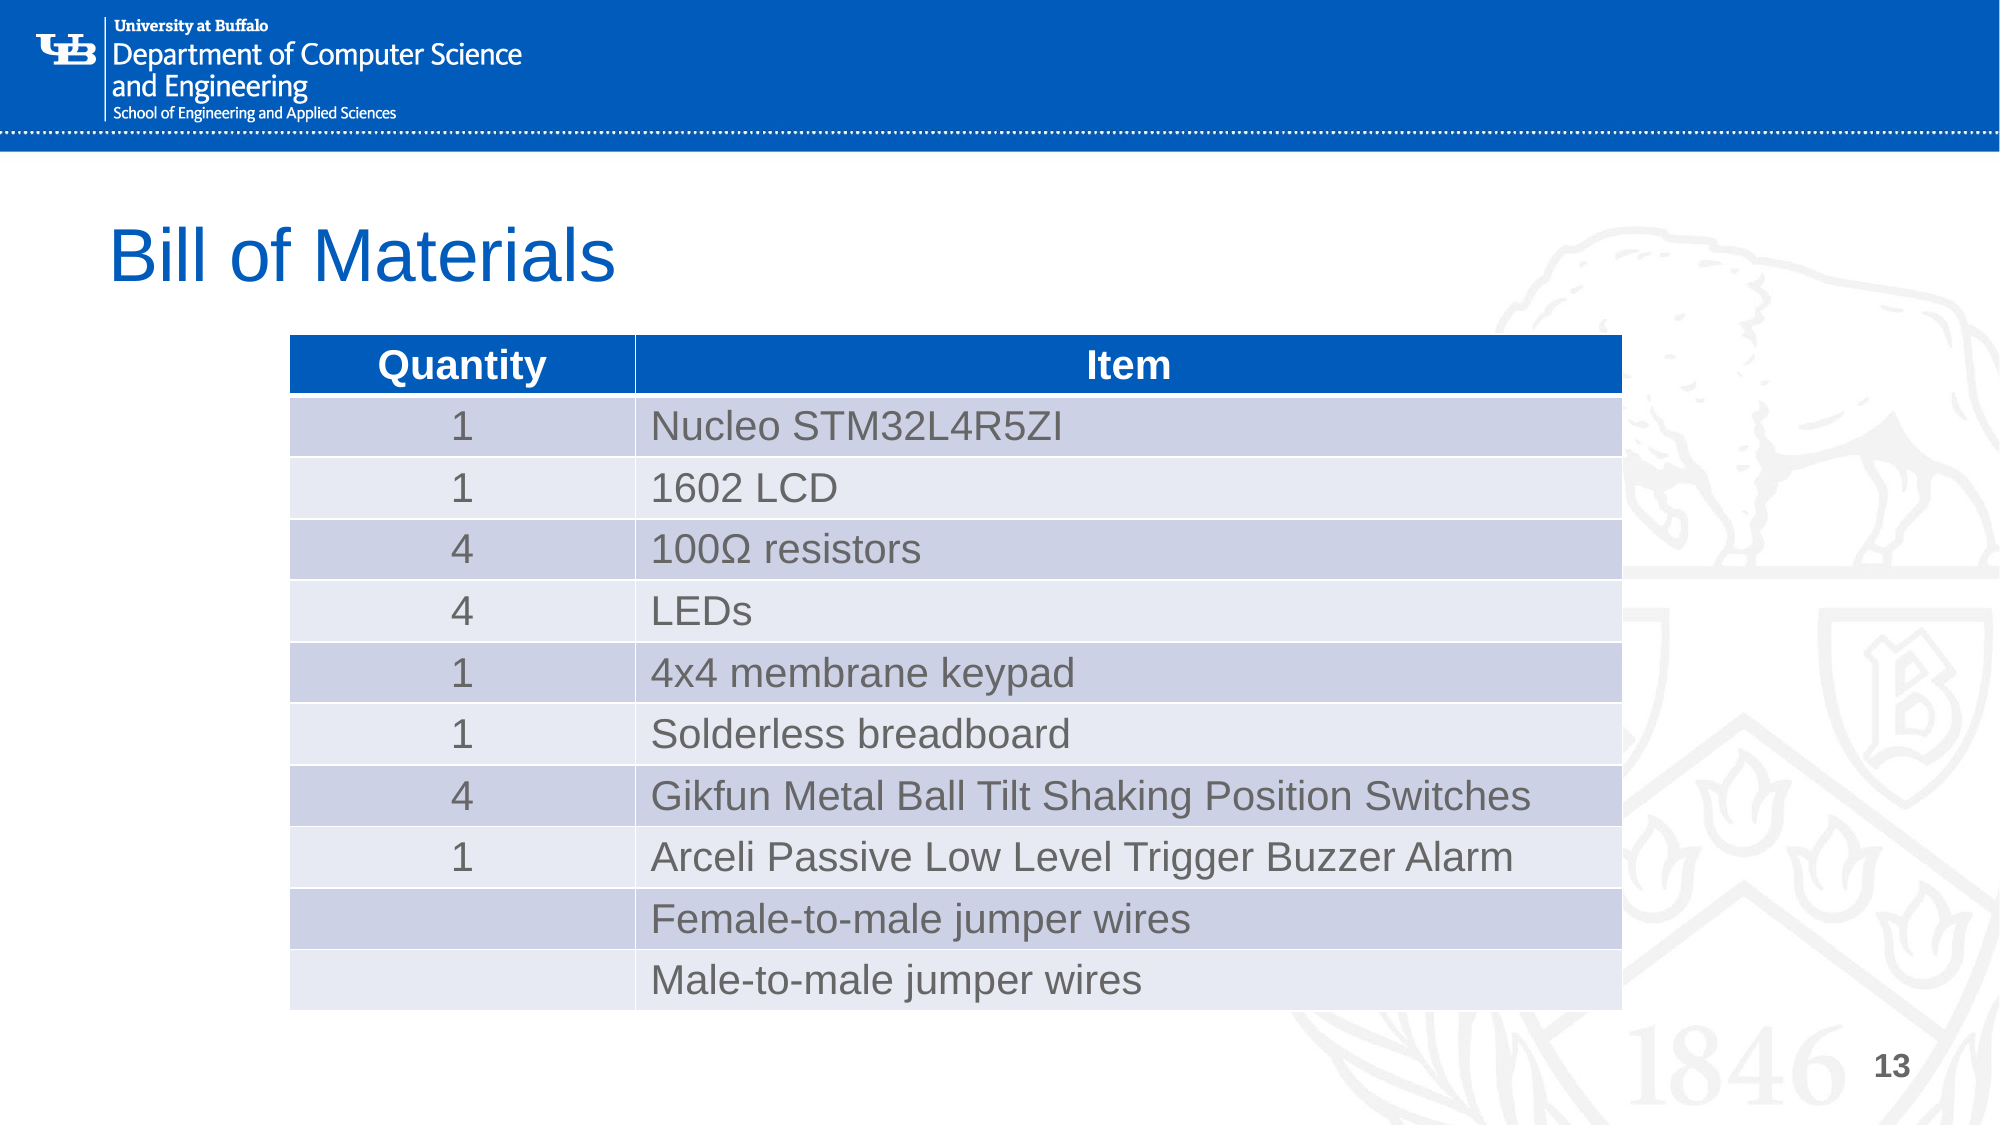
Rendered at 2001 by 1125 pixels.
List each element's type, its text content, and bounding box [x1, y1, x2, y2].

table_cell 4 [290, 520, 635, 579]
table_cell 1 [290, 458, 635, 518]
table_cell [290, 889, 635, 949]
table_cell Gikfun Metal Ball Tilt Shaking Position Switches [636, 766, 1622, 826]
table_header Item [636, 335, 1622, 393]
table_cell 4x4 membrane keypad [636, 643, 1622, 702]
table_cell Female-to-male jumper wires [636, 889, 1622, 949]
table_cell 4 [290, 766, 635, 826]
table_cell [290, 950, 635, 1010]
table_cell 1 [290, 704, 635, 764]
table_cell 1 [290, 827, 635, 887]
table_header Quantity [290, 335, 635, 393]
table_cell 1 [290, 398, 635, 456]
table_cell Solderless breadboard [636, 704, 1622, 764]
picture [0, 0, 2000, 1125]
table_cell 100Ω resistors [636, 520, 1622, 579]
table_cell LEDs [636, 581, 1622, 641]
table_cell Arceli Passive Low Level Trigger Buzzer Alarm [636, 827, 1622, 887]
table_cell 1 [290, 643, 635, 702]
table_cell Nucleo STM32L4R5ZI [636, 398, 1622, 456]
table_cell 1602 LCD [636, 458, 1622, 518]
table_cell Male-to-male jumper wires [636, 950, 1622, 1010]
title Bill of Materials [93, 216, 1819, 335]
table_cell 4 [290, 581, 635, 641]
